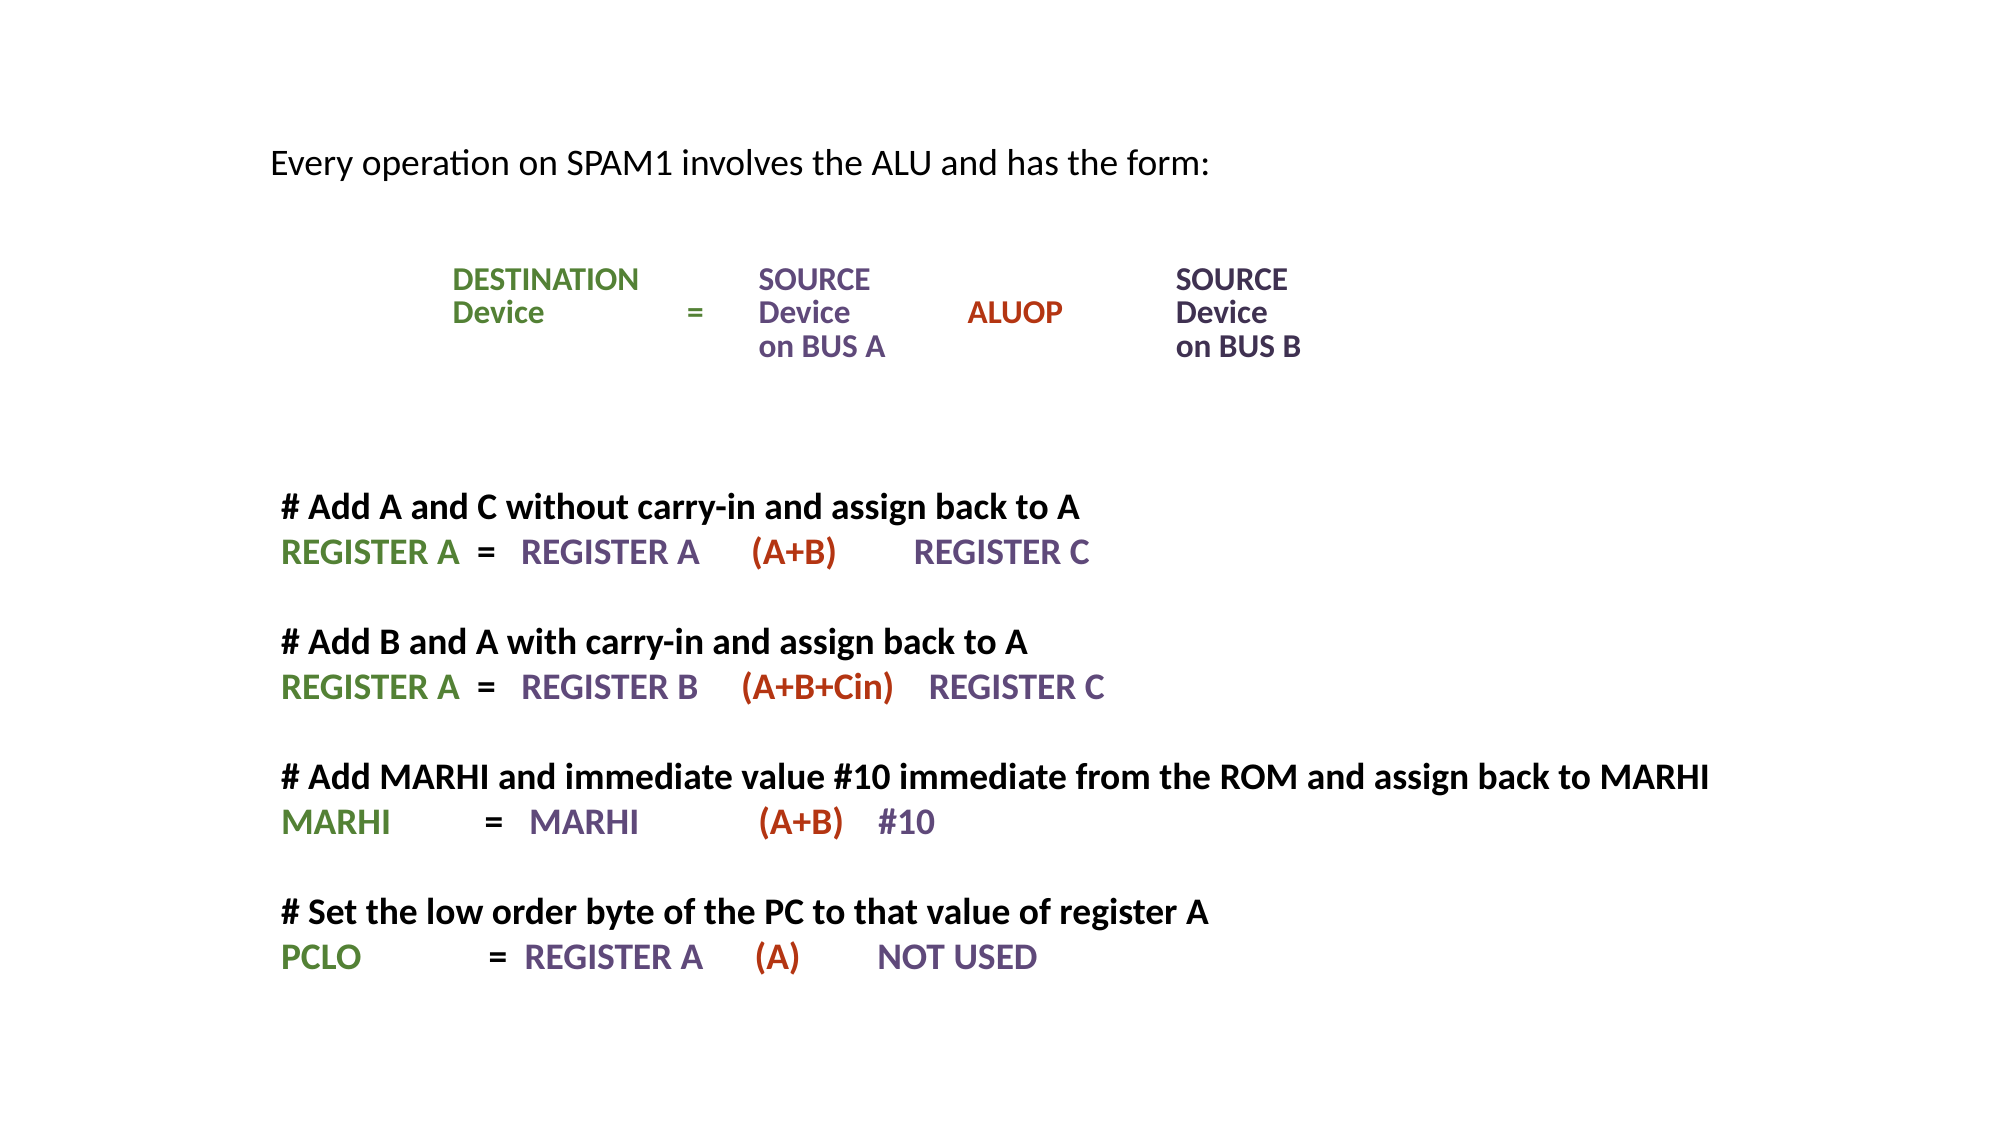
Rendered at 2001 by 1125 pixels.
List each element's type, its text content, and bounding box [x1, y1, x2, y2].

text_box Every operation on SPAM1 involves the ALU and has the form: [255, 130, 1256, 190]
table_header SOURCE Device on BUS A [750, 257, 959, 440]
table_header SOURCE Device on BUS B [1168, 257, 1314, 440]
table_header ALUOP [959, 257, 1168, 440]
text_box # Add A and C without carry-in and assign back to A REGISTER A = REGISTER A (A+B) REGISTER C # Add B and A with carry-in and assign back to A REGISTER A = REGISTER B (A+B+Cin) REGISTER C # Add MARHI and immediate value #10 immediate from the ROM and assign back to MARHI MARHI = MARHI (A+B) #10 # Set the low order byte of the PC to that value of register A PCLO = REGISTER A (A) NOT USED [210, 474, 1765, 1030]
table_header DESTINATION Device = [444, 257, 750, 440]
